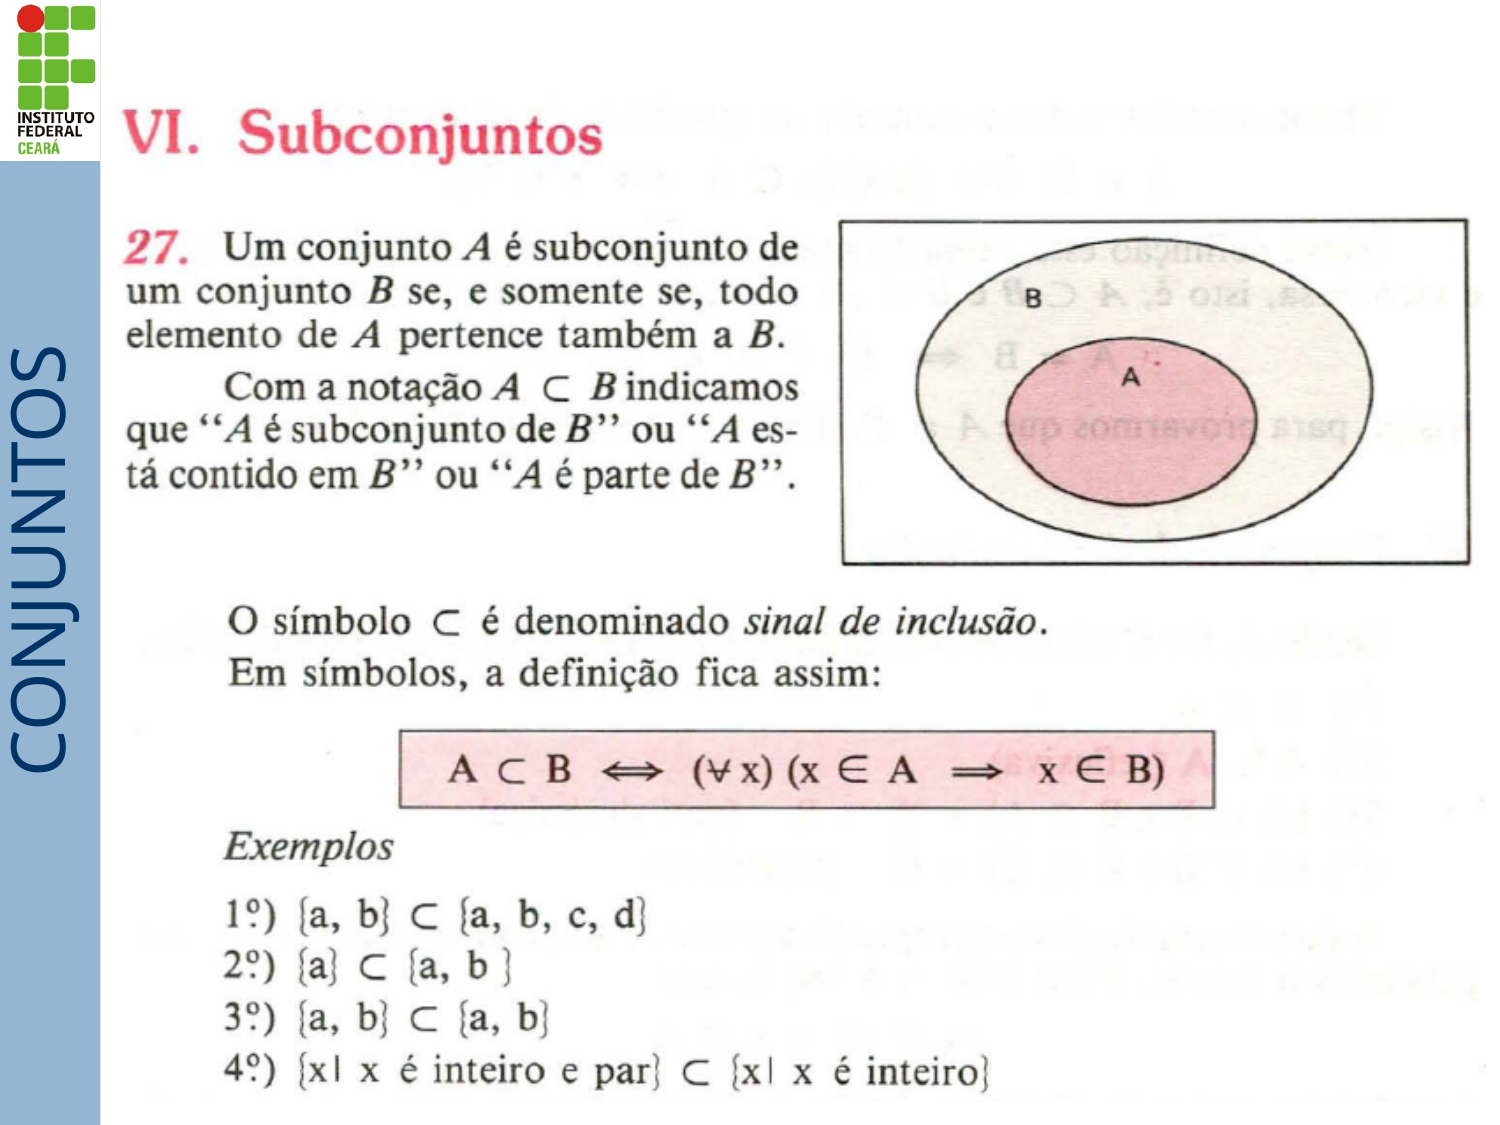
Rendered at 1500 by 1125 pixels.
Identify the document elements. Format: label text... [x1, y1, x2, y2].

text_box CONJUNTOS [0, 161, 101, 1125]
picture [0, 0, 101, 161]
picture [109, 93, 1484, 1097]
